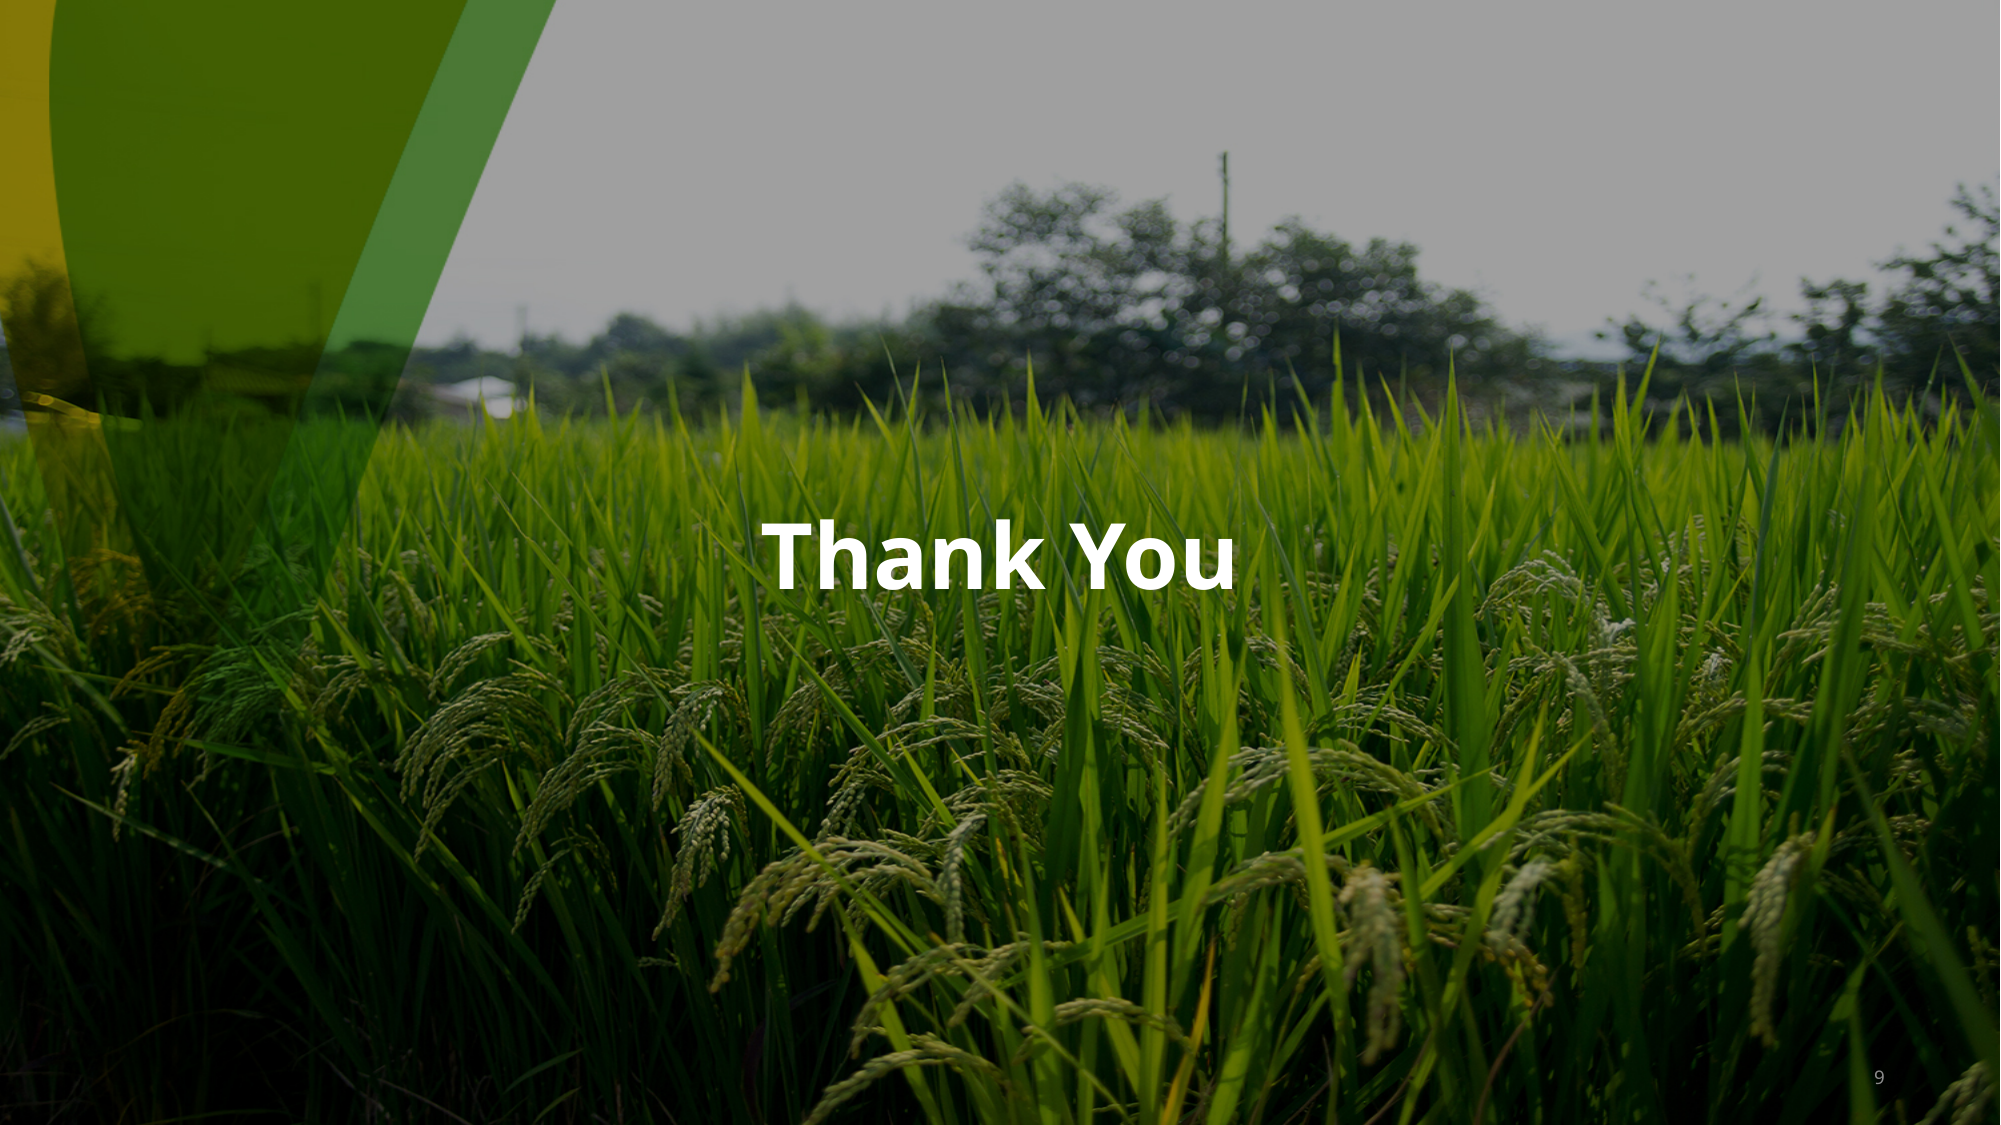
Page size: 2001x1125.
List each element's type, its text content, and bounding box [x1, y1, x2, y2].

slide_number 9 [1433, 1054, 1900, 1103]
picture [0, 0, 2000, 1125]
list Thank You [322, 490, 1678, 651]
